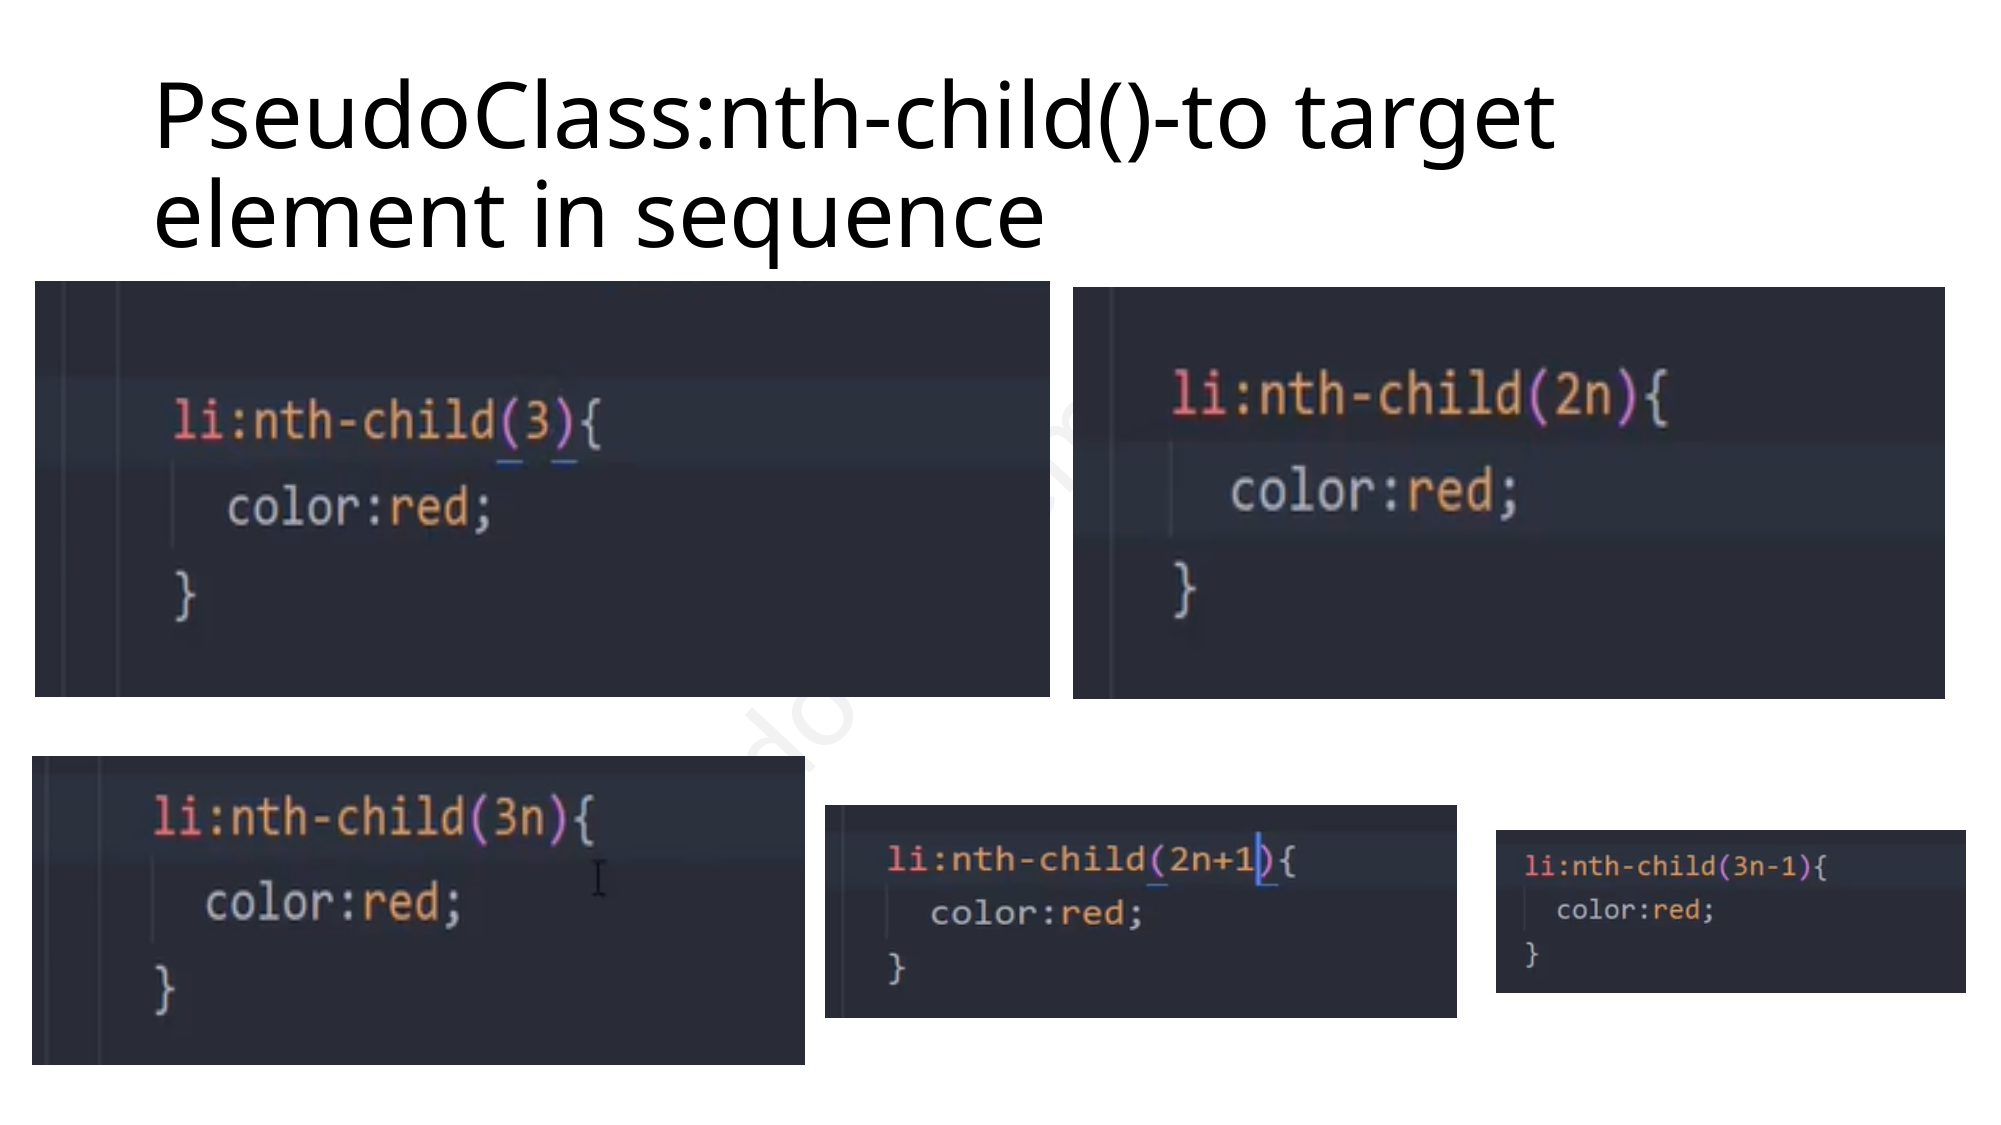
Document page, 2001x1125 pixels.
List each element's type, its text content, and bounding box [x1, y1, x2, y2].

picture [32, 756, 805, 1065]
picture [1073, 287, 1945, 699]
picture [1496, 830, 1966, 993]
title PseudoClass:nth-child()-to target element in sequence [137, 59, 1863, 278]
picture [825, 805, 1457, 1018]
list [35, 281, 1050, 697]
